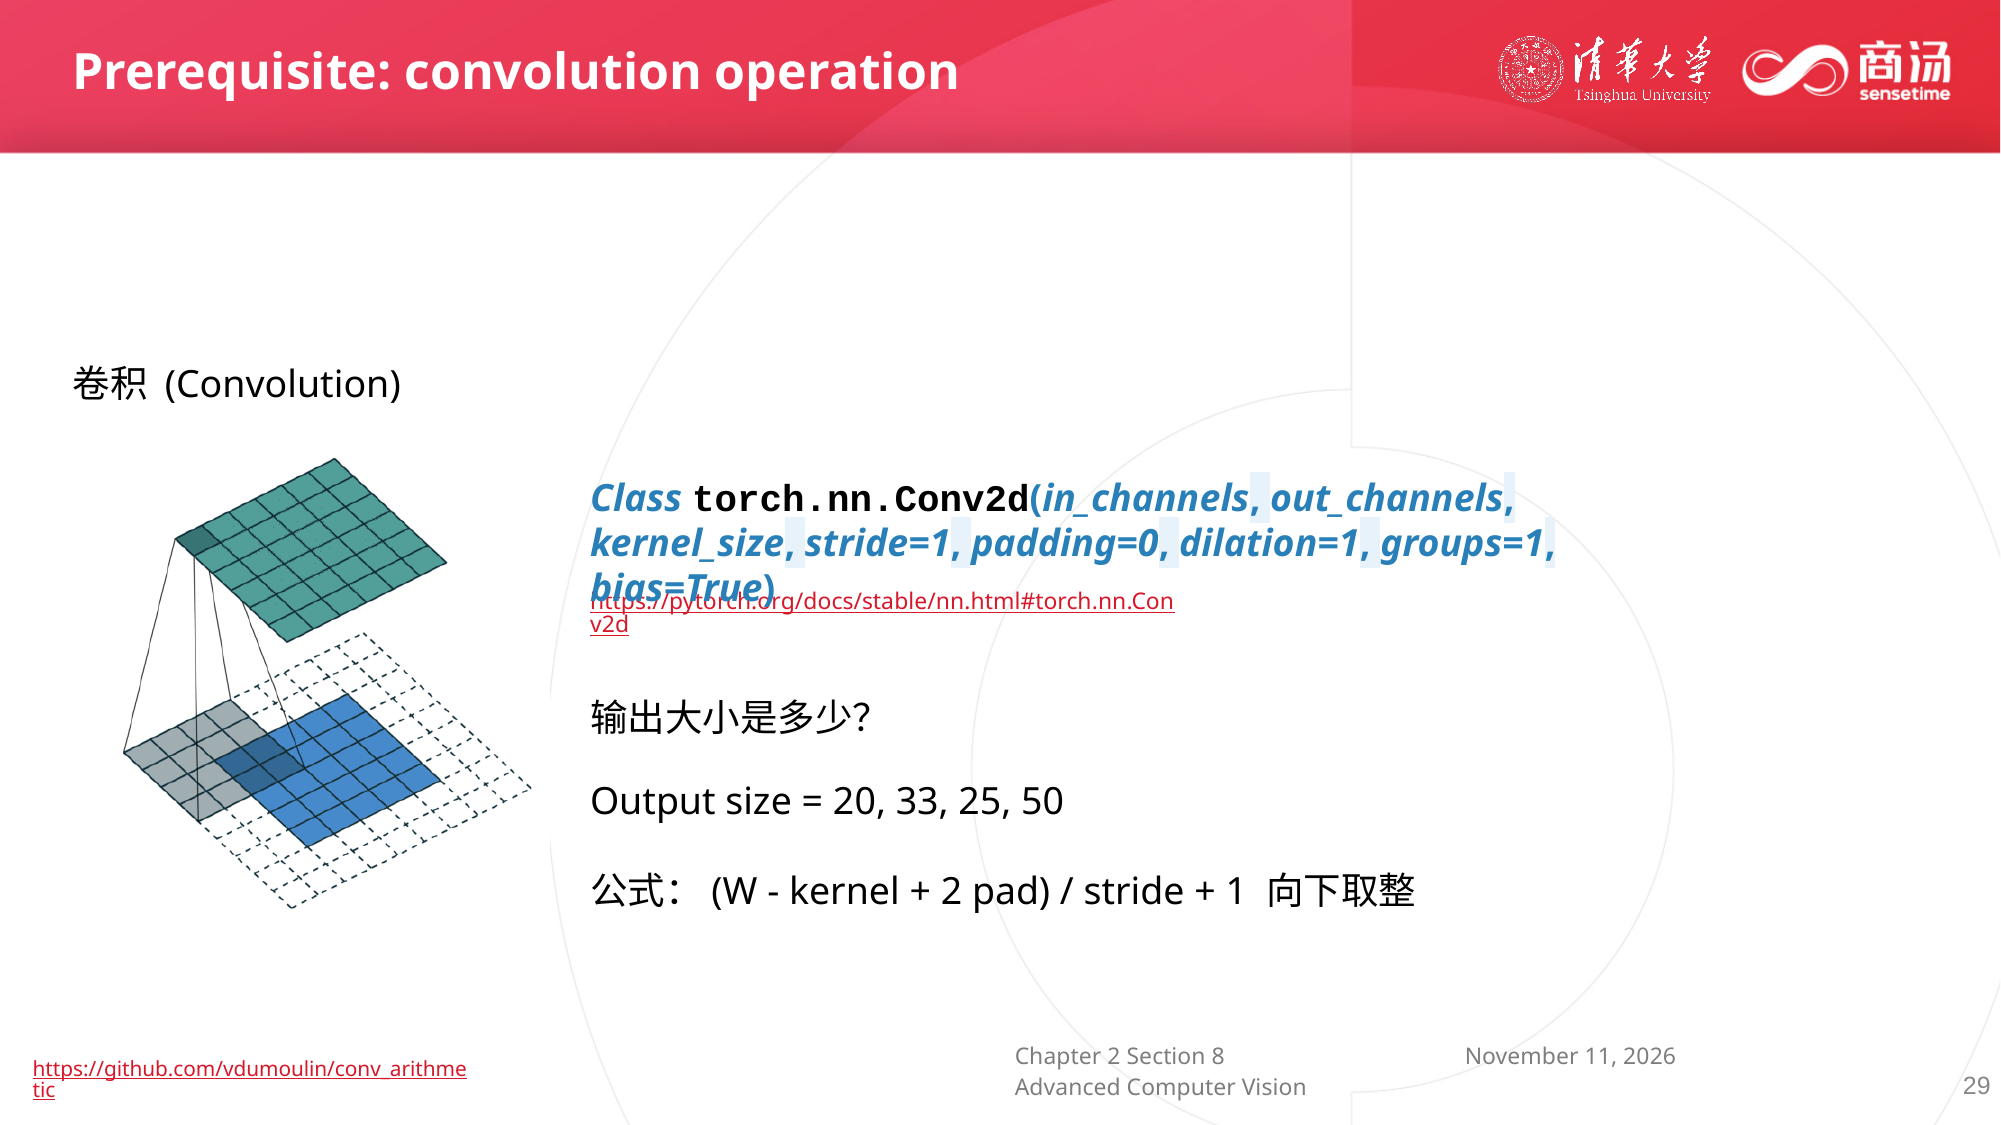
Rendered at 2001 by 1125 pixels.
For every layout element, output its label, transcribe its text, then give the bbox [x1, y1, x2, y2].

text_box https://pytorch.org/docs/stable/nn.html#torch.nn.Conv2d [575, 585, 1194, 650]
slide_number 29 [1954, 1061, 2000, 1108]
text_box Class torch.nn.Conv2d(in_channels, out_channels, kernel_size, stride=1, padding=0, dilation=1, groups=1, bias=True) [575, 498, 1692, 585]
text_box https://github.com/vdumoulin/conv_arithmetic [17, 1053, 489, 1111]
text_box Output size = 20, 33, 25, 50 公式：(W - kernel + 2 pad) / stride + 1 向下取整 [575, 769, 1576, 920]
text_box 输出大小是多少？ [575, 679, 1047, 769]
picture [0, 0, 2001, 1125]
text_box 卷积 (Convolution) [57, 322, 623, 440]
list Prerequisite: convolution operation [57, 28, 1309, 110]
